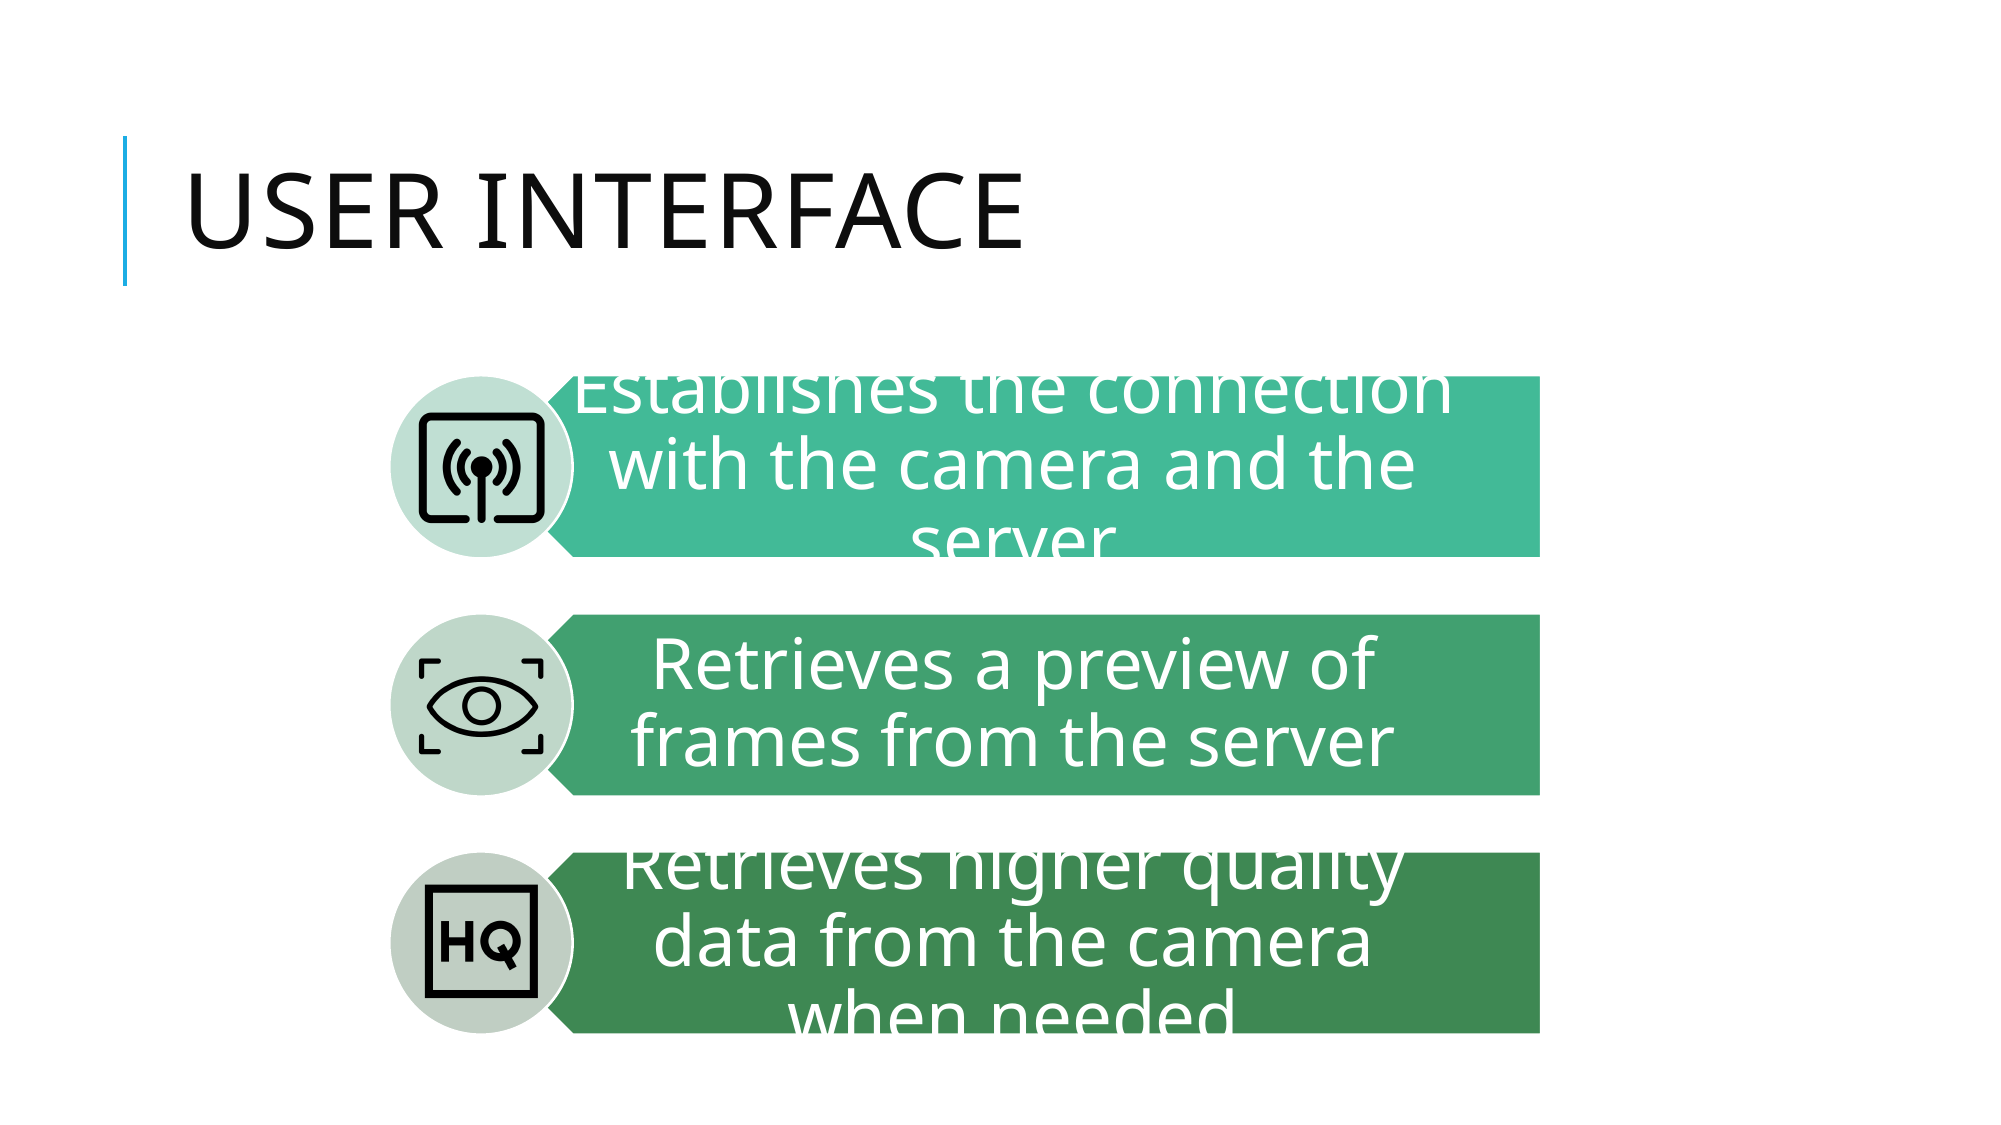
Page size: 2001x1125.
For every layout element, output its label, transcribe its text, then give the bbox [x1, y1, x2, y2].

title User interface [168, 96, 1763, 342]
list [167, 374, 1763, 1036]
picture [417, 655, 546, 755]
picture [424, 884, 539, 999]
picture [417, 411, 546, 526]
